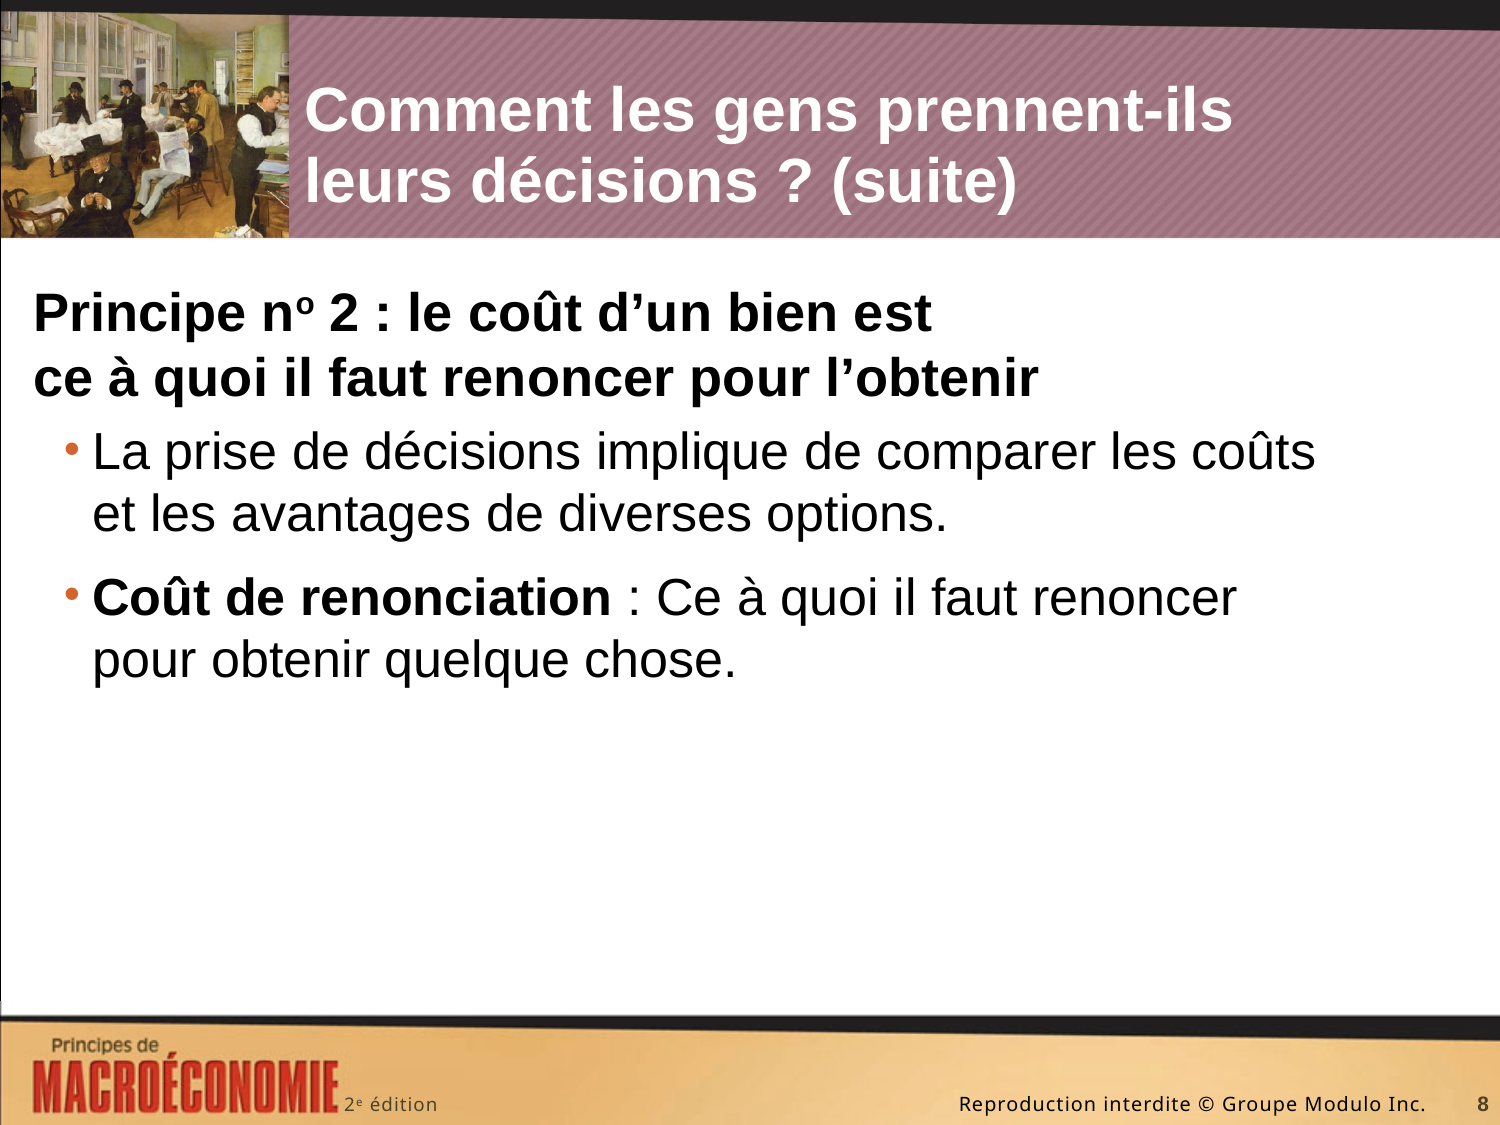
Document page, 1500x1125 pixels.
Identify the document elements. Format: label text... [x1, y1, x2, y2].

slide_number 8 [1417, 1070, 1489, 1125]
list Principe no 2 : le coût d’un bien est ce à quoi il faut renoncer pour l’obtenir La prise de décisions implique de comparer les coûts et les avantages de diverses options. Coût de renonciation : Ce à quoi il faut renoncer pour obtenir quelque chose. [17, 269, 1431, 1000]
picture [1412, 1102, 1417, 1110]
title Comment les gens prennent-ils leurs décisions ? (suite) [304, 32, 1431, 223]
picture [0, 0, 1500, 1125]
